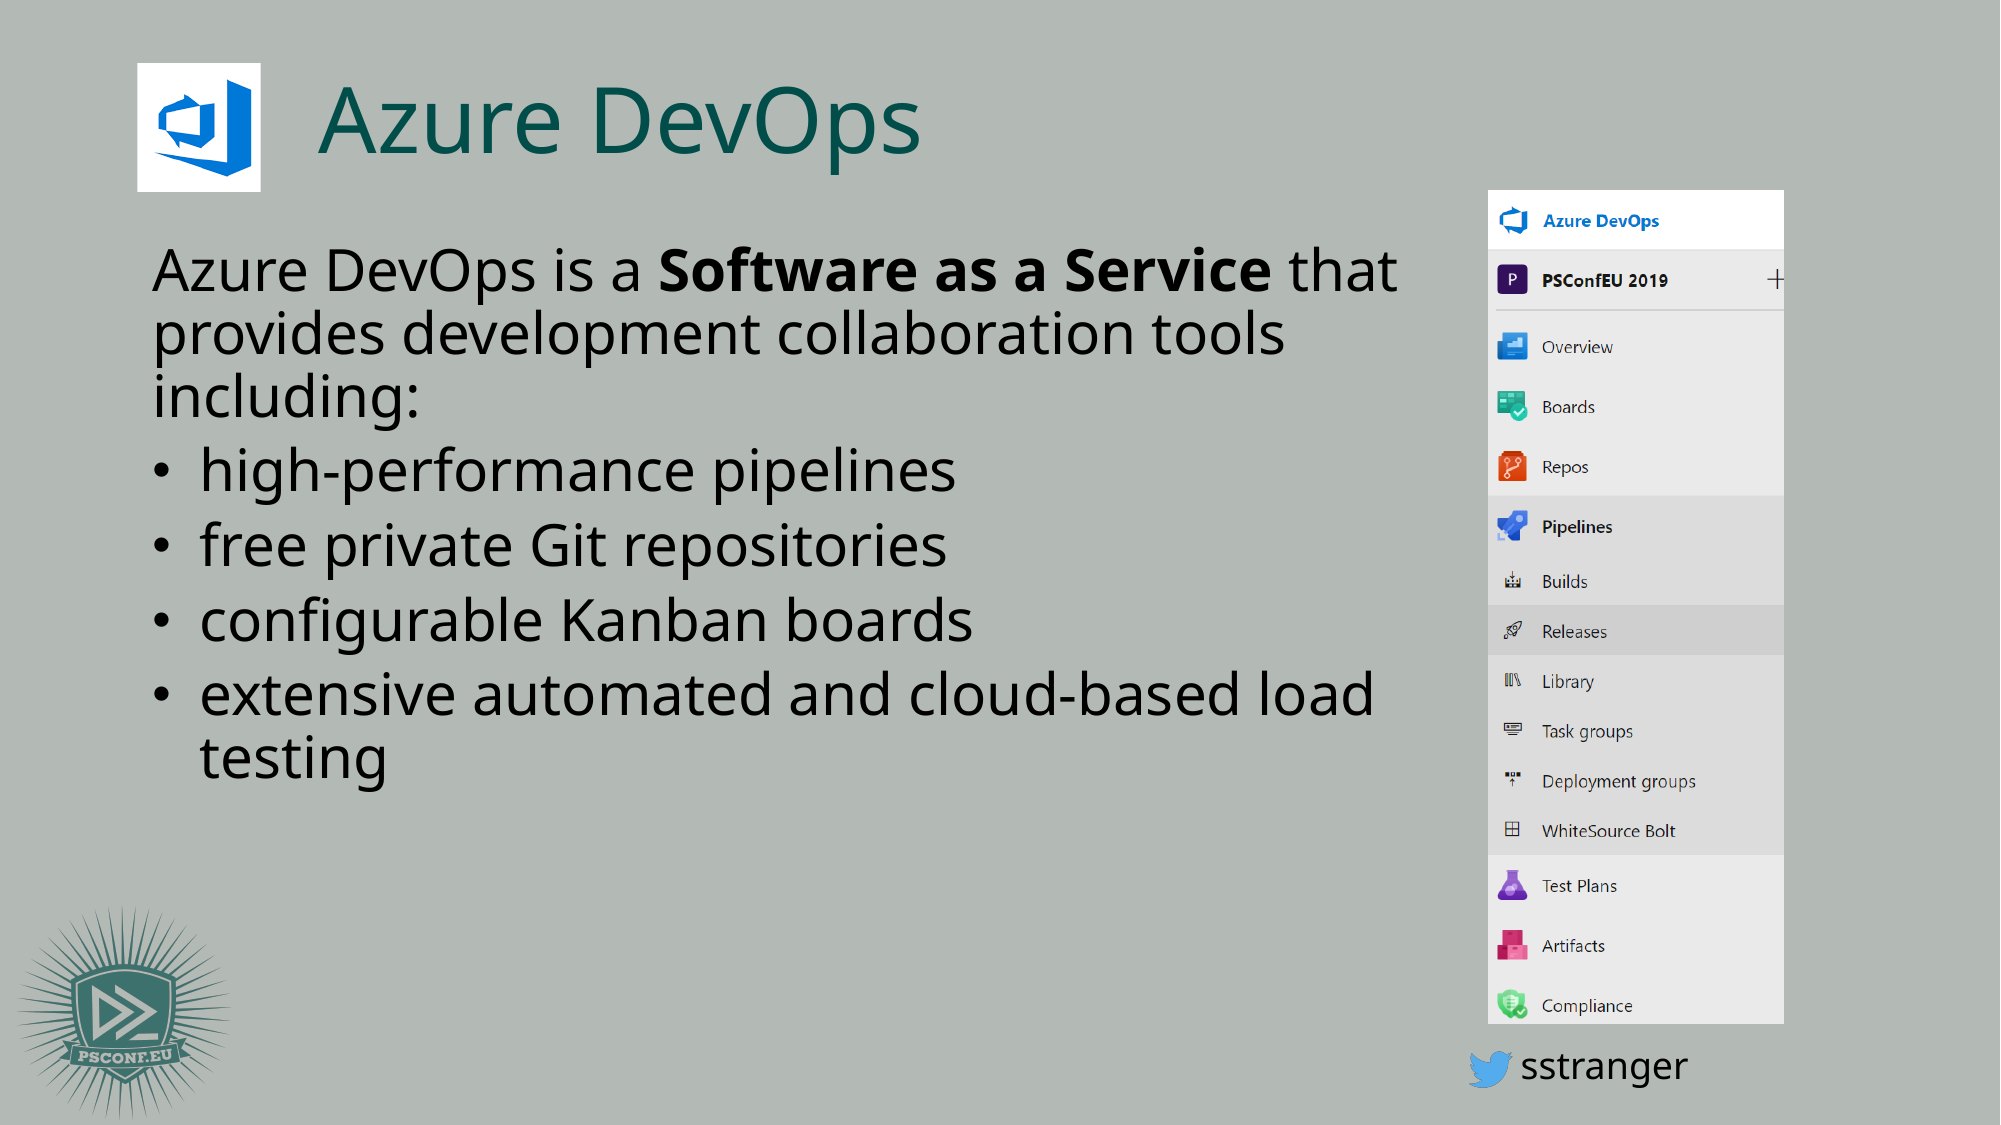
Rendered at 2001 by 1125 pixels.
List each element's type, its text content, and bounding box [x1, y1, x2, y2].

picture [1458, 1037, 1523, 1103]
picture [1488, 190, 1784, 1024]
footer sstranger [1505, 1037, 1863, 1098]
title Azure DevOps [137, 59, 1863, 188]
list Azure DevOps is a Software as a Service that provides development collaboration tools including: high-performance pipelines free private Git repositories configurable Kanban boards extensive automated and cloud-based load testing [137, 233, 1439, 912]
picture [137, 63, 261, 192]
